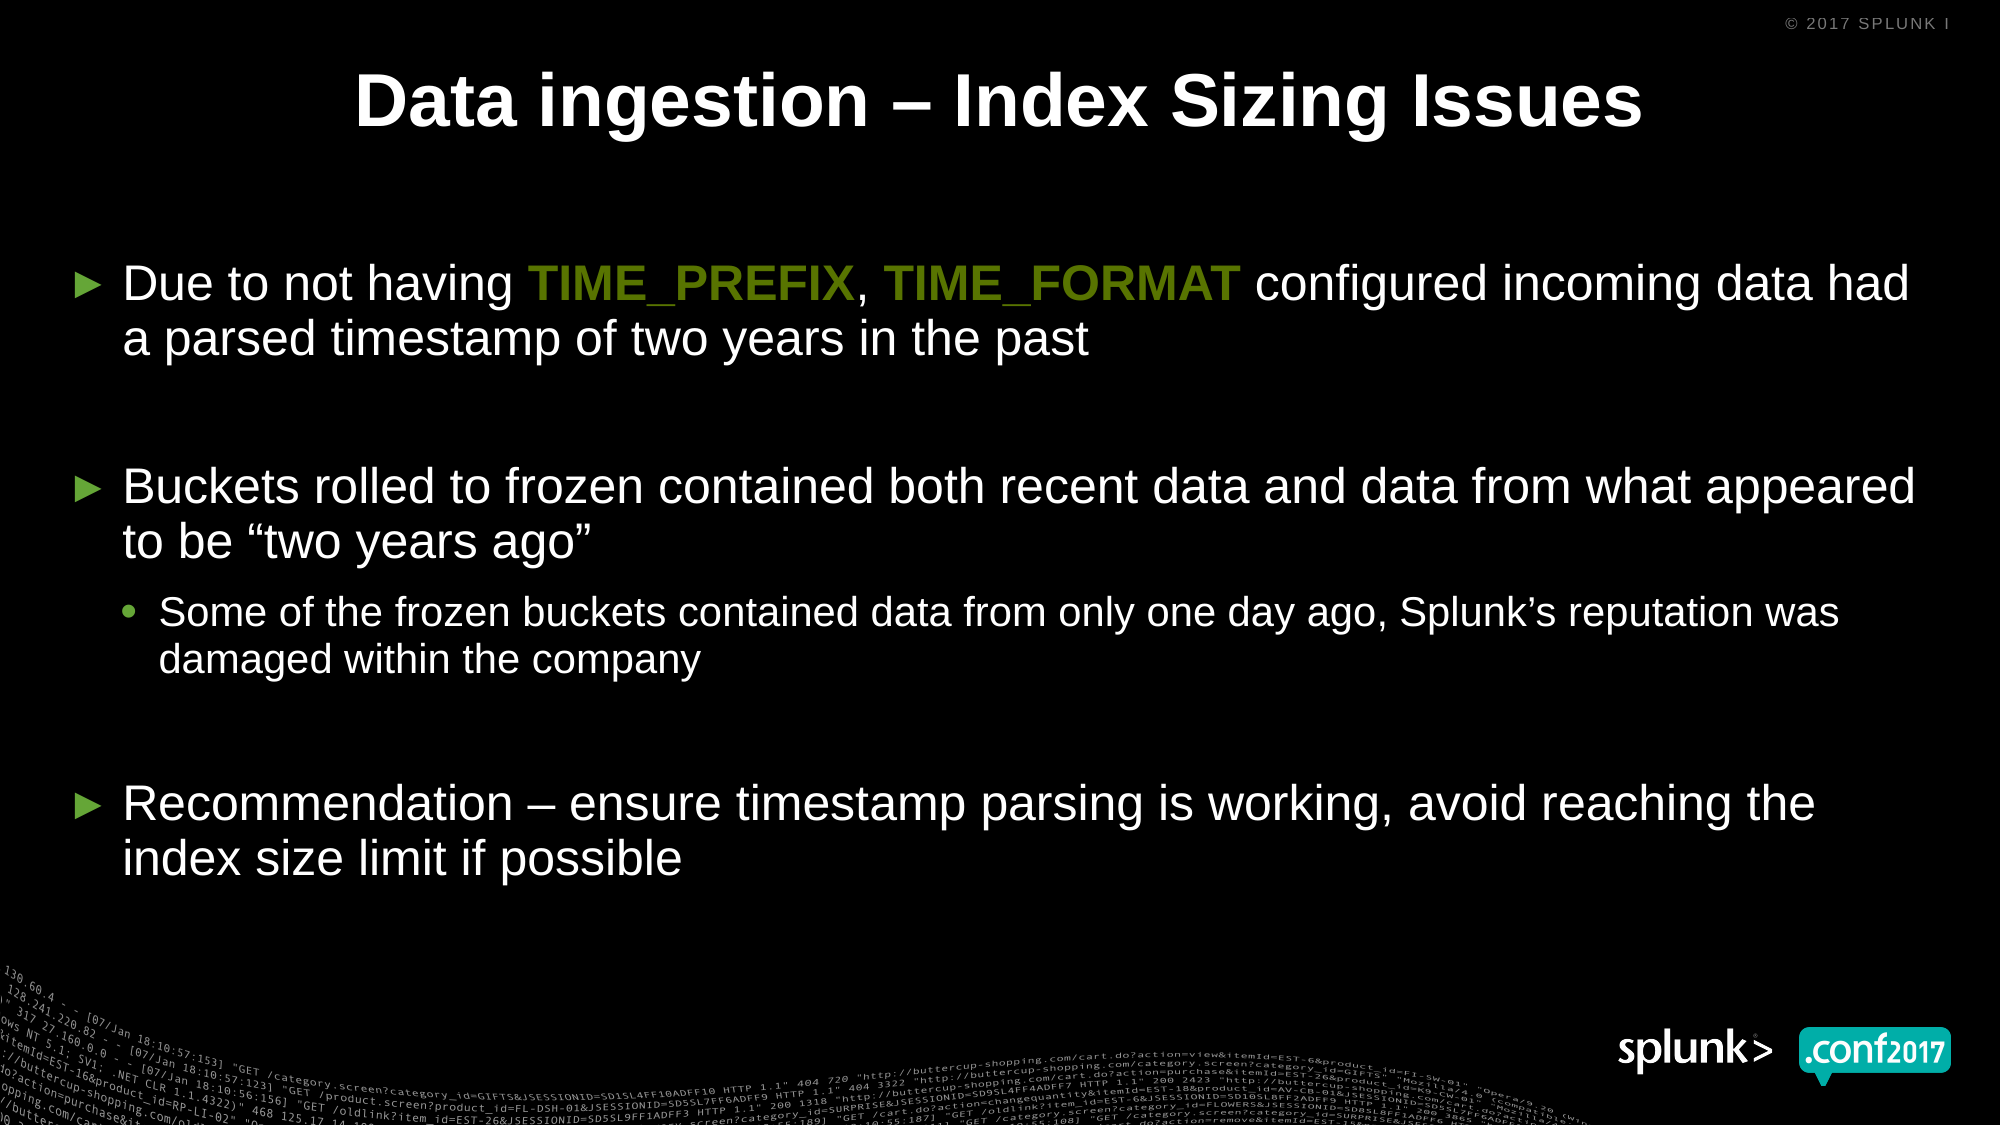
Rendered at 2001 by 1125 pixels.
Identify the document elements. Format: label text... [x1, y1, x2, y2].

picture [0, 0, 2000, 1125]
title Data ingestion – Index Sizing Issues [74, 50, 1926, 124]
list Due to not having TIME_PREFIX, TIME_FORMAT configured incoming data had a parsed timestamp of two years in the past Buckets rolled to frozen contained both recent data and data from what appeared to be “two years ago” Some of the frozen buckets contained data from only one day ago, Splunk’s reputation was damaged within the company Recommendation – ensure timestamp parsing is working, avoid reaching the index size limit if possible [74, 226, 1926, 969]
